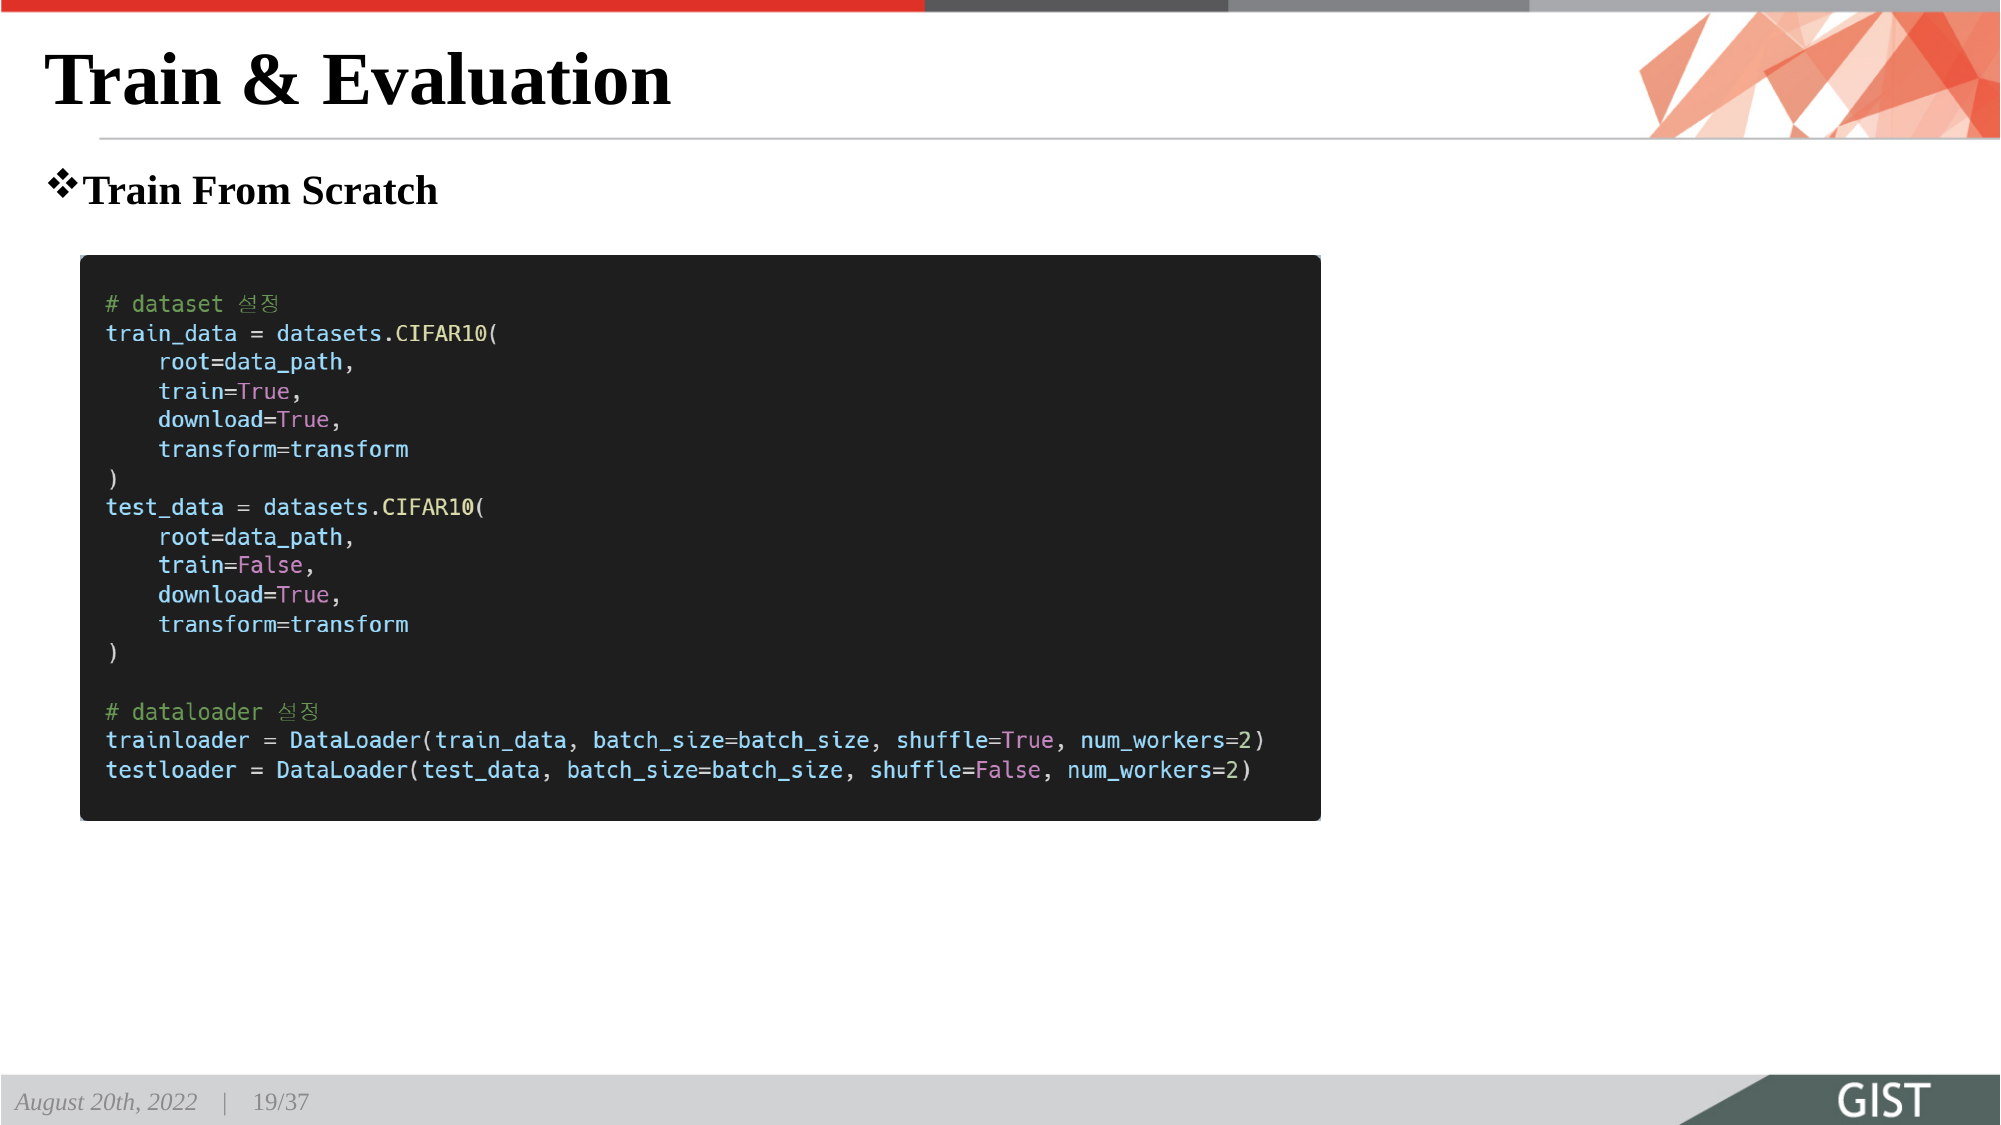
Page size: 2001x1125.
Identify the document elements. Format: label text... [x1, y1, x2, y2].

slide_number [0, 1075, 450, 1125]
list Train From Scratch [29, 155, 972, 1076]
title Train & Evaluation [29, 21, 1971, 139]
picture [0, 0, 2000, 1125]
